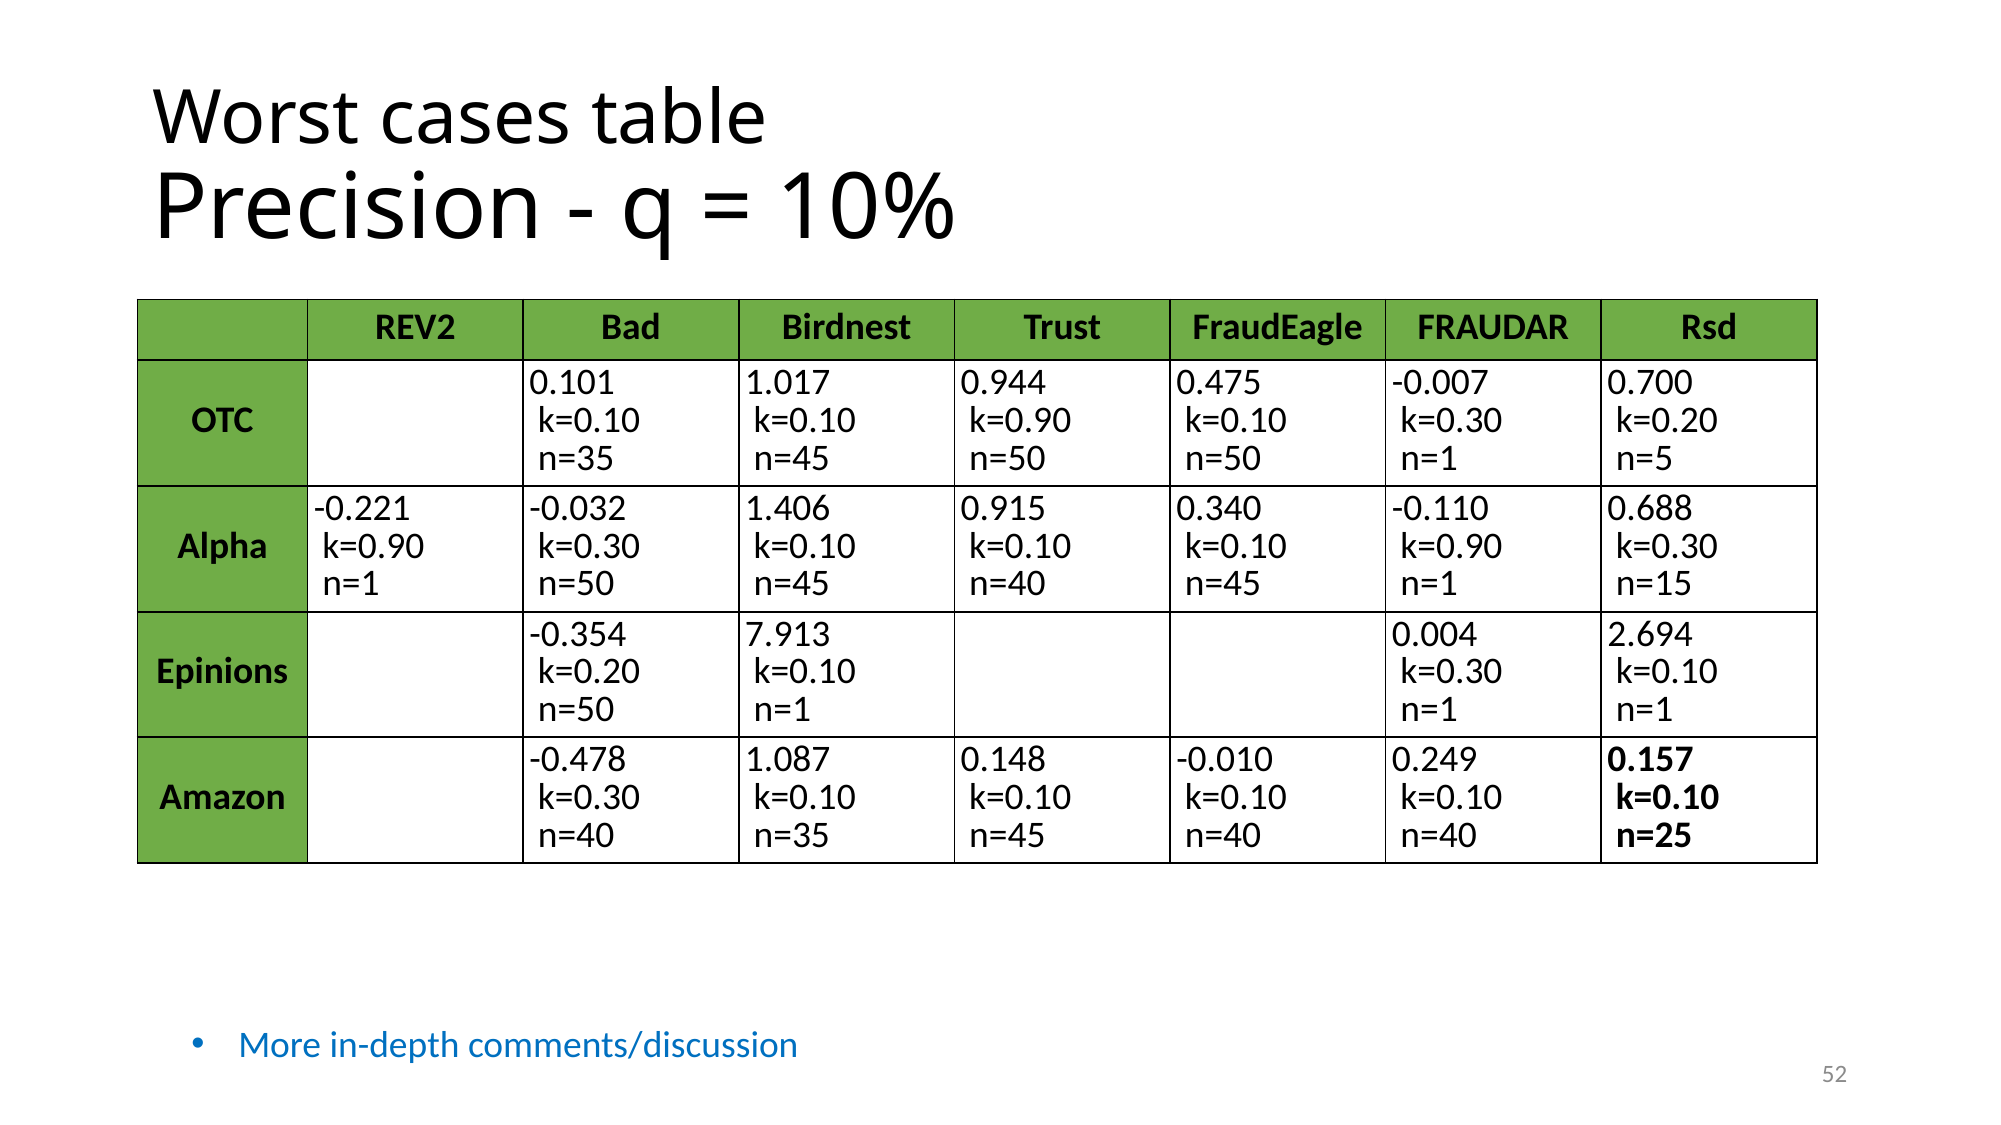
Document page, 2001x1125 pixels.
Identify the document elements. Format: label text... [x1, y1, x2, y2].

table_cell 0.101 k=0.10 n=35 [524, 361, 738, 485]
table_header Bad [524, 300, 738, 359]
table_cell 0.148 k=0.10 n=45 [955, 738, 1169, 862]
table_cell -0.478 k=0.30 n=40 [524, 738, 738, 862]
table_cell 0.700 k=0.20 n=5 [1602, 361, 1816, 485]
table_cell 0.340 k=0.10 n=45 [1171, 487, 1385, 611]
table_cell Alpha [138, 487, 307, 611]
table_cell 1.406 k=0.10 n=45 [740, 487, 954, 611]
table_cell -0.221 k=0.90 n=1 [308, 487, 522, 611]
table_cell [955, 613, 1169, 736]
table_cell [1171, 613, 1385, 736]
table_cell [308, 738, 522, 862]
table_cell 0.944 k=0.90 n=50 [955, 361, 1169, 485]
table_cell 0.004 k=0.30 n=1 [1386, 613, 1600, 736]
table_cell -0.110 k=0.90 n=1 [1386, 487, 1600, 611]
table_header Trust [955, 300, 1169, 359]
table_header Birdnest [740, 300, 954, 359]
table_header FRAUDAR [1386, 300, 1600, 359]
title Worst cases table Precision - q = 10% [137, 59, 1863, 278]
table_cell 0.249 k=0.10 n=40 [1386, 738, 1600, 862]
table_cell -0.032 k=0.30 n=50 [524, 487, 738, 611]
table_cell 0.157 k=0.10 n=25 [1602, 738, 1816, 862]
table_header Rsd [1602, 300, 1816, 359]
table_cell OTC [138, 361, 307, 485]
table_cell 2.694 k=0.10 n=1 [1602, 613, 1816, 736]
table_cell Epinions [138, 613, 307, 736]
slide_number 52 [1412, 1042, 1863, 1103]
table_header FraudEagle [1171, 300, 1385, 359]
table_cell 0.475 k=0.10 n=50 [1171, 361, 1385, 485]
table_header [138, 300, 307, 359]
table_cell -0.354 k=0.20 n=50 [524, 613, 738, 736]
table_cell -0.010 k=0.10 n=40 [1171, 738, 1385, 862]
table_cell [308, 361, 522, 485]
table_cell 1.087 k=0.10 n=35 [740, 738, 954, 862]
table_header REV2 [308, 300, 522, 359]
table_cell Amazon [138, 738, 307, 862]
table_cell 1.017 k=0.10 n=45 [740, 361, 954, 485]
table_cell [308, 613, 522, 736]
table_cell -0.007 k=0.30 n=1 [1386, 361, 1600, 485]
table_cell 7.913 k=0.10 n=1 [740, 613, 954, 736]
table_cell 0.915 k=0.10 n=40 [955, 487, 1169, 611]
text_box More in-depth comments/discussion [176, 1012, 815, 1073]
table_cell 0.688 k=0.30 n=15 [1602, 487, 1816, 611]
